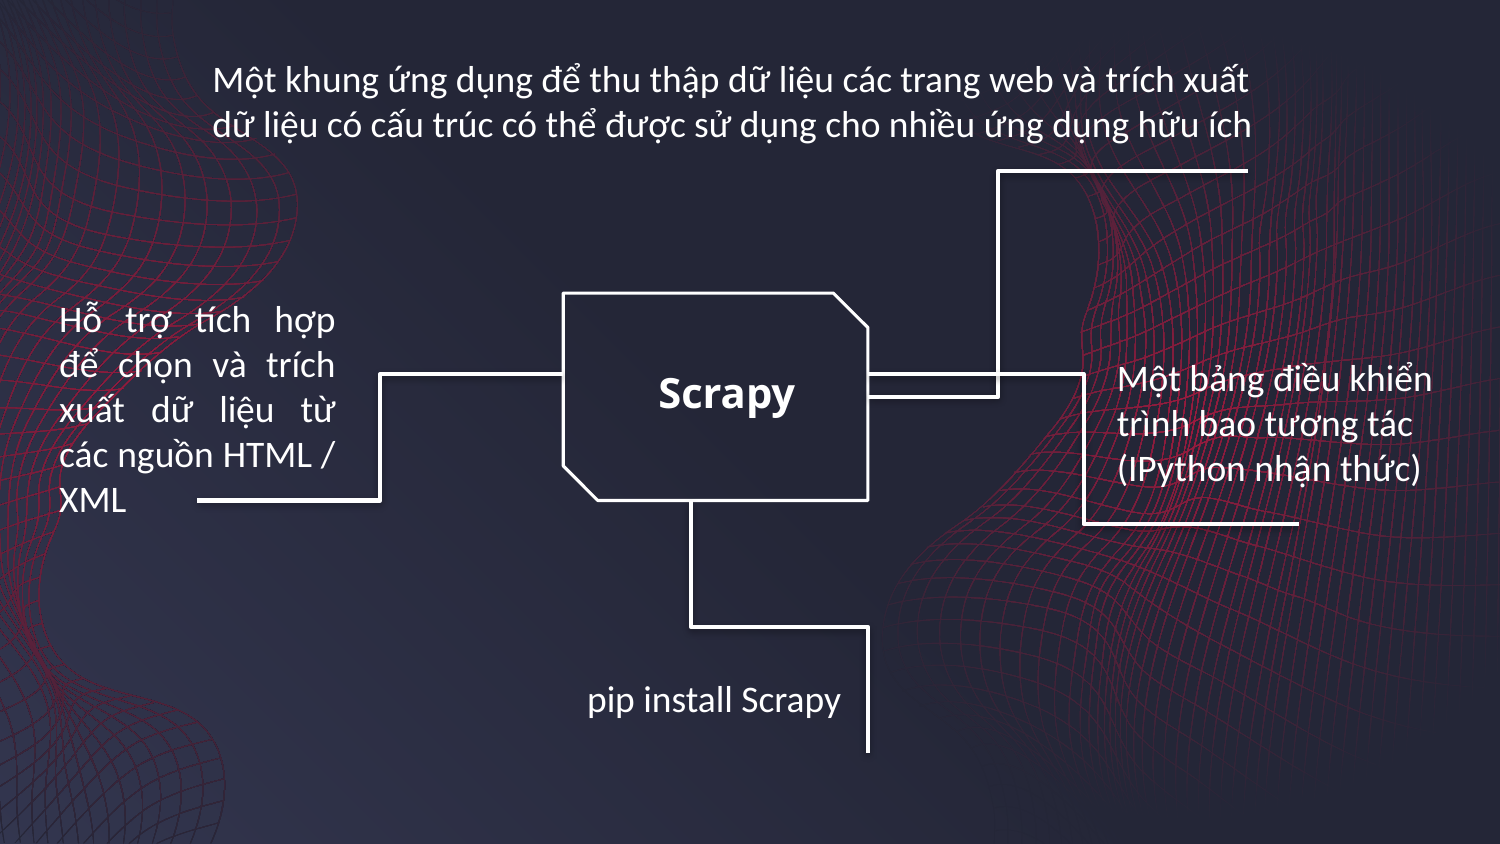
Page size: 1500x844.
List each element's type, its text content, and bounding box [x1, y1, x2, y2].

title pip install Scrapy [572, 619, 925, 775]
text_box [652, 538, 907, 716]
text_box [920, 0, 1043, 372]
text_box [867, 373, 1300, 525]
title Một khung ứng dụng để thu thập dữ liệu các trang web và trích xuất dữ liệu có cấu trúc có thể được sử dụng cho nhiều ứng dụng hữu ích [1048, 22, 1300, 178]
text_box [197, 373, 564, 501]
title Hỗ trợ tích hợp để chọn và trích xuất dữ liệu từ các nguồn HTML / XML [44, 329, 351, 485]
text_box [563, 293, 868, 501]
title Một khung ứng dụng để thu thập dữ liệu các trang web và trích xuất dữ liệu có cấu trúc có thể được sử dụng cho nhiều ứng dụng hữu ích [197, 22, 915, 178]
title Scrapy [643, 335, 854, 449]
title Một bảng điều khiển trình bao tương tác (IPython nhận thức) [1101, 343, 1455, 499]
